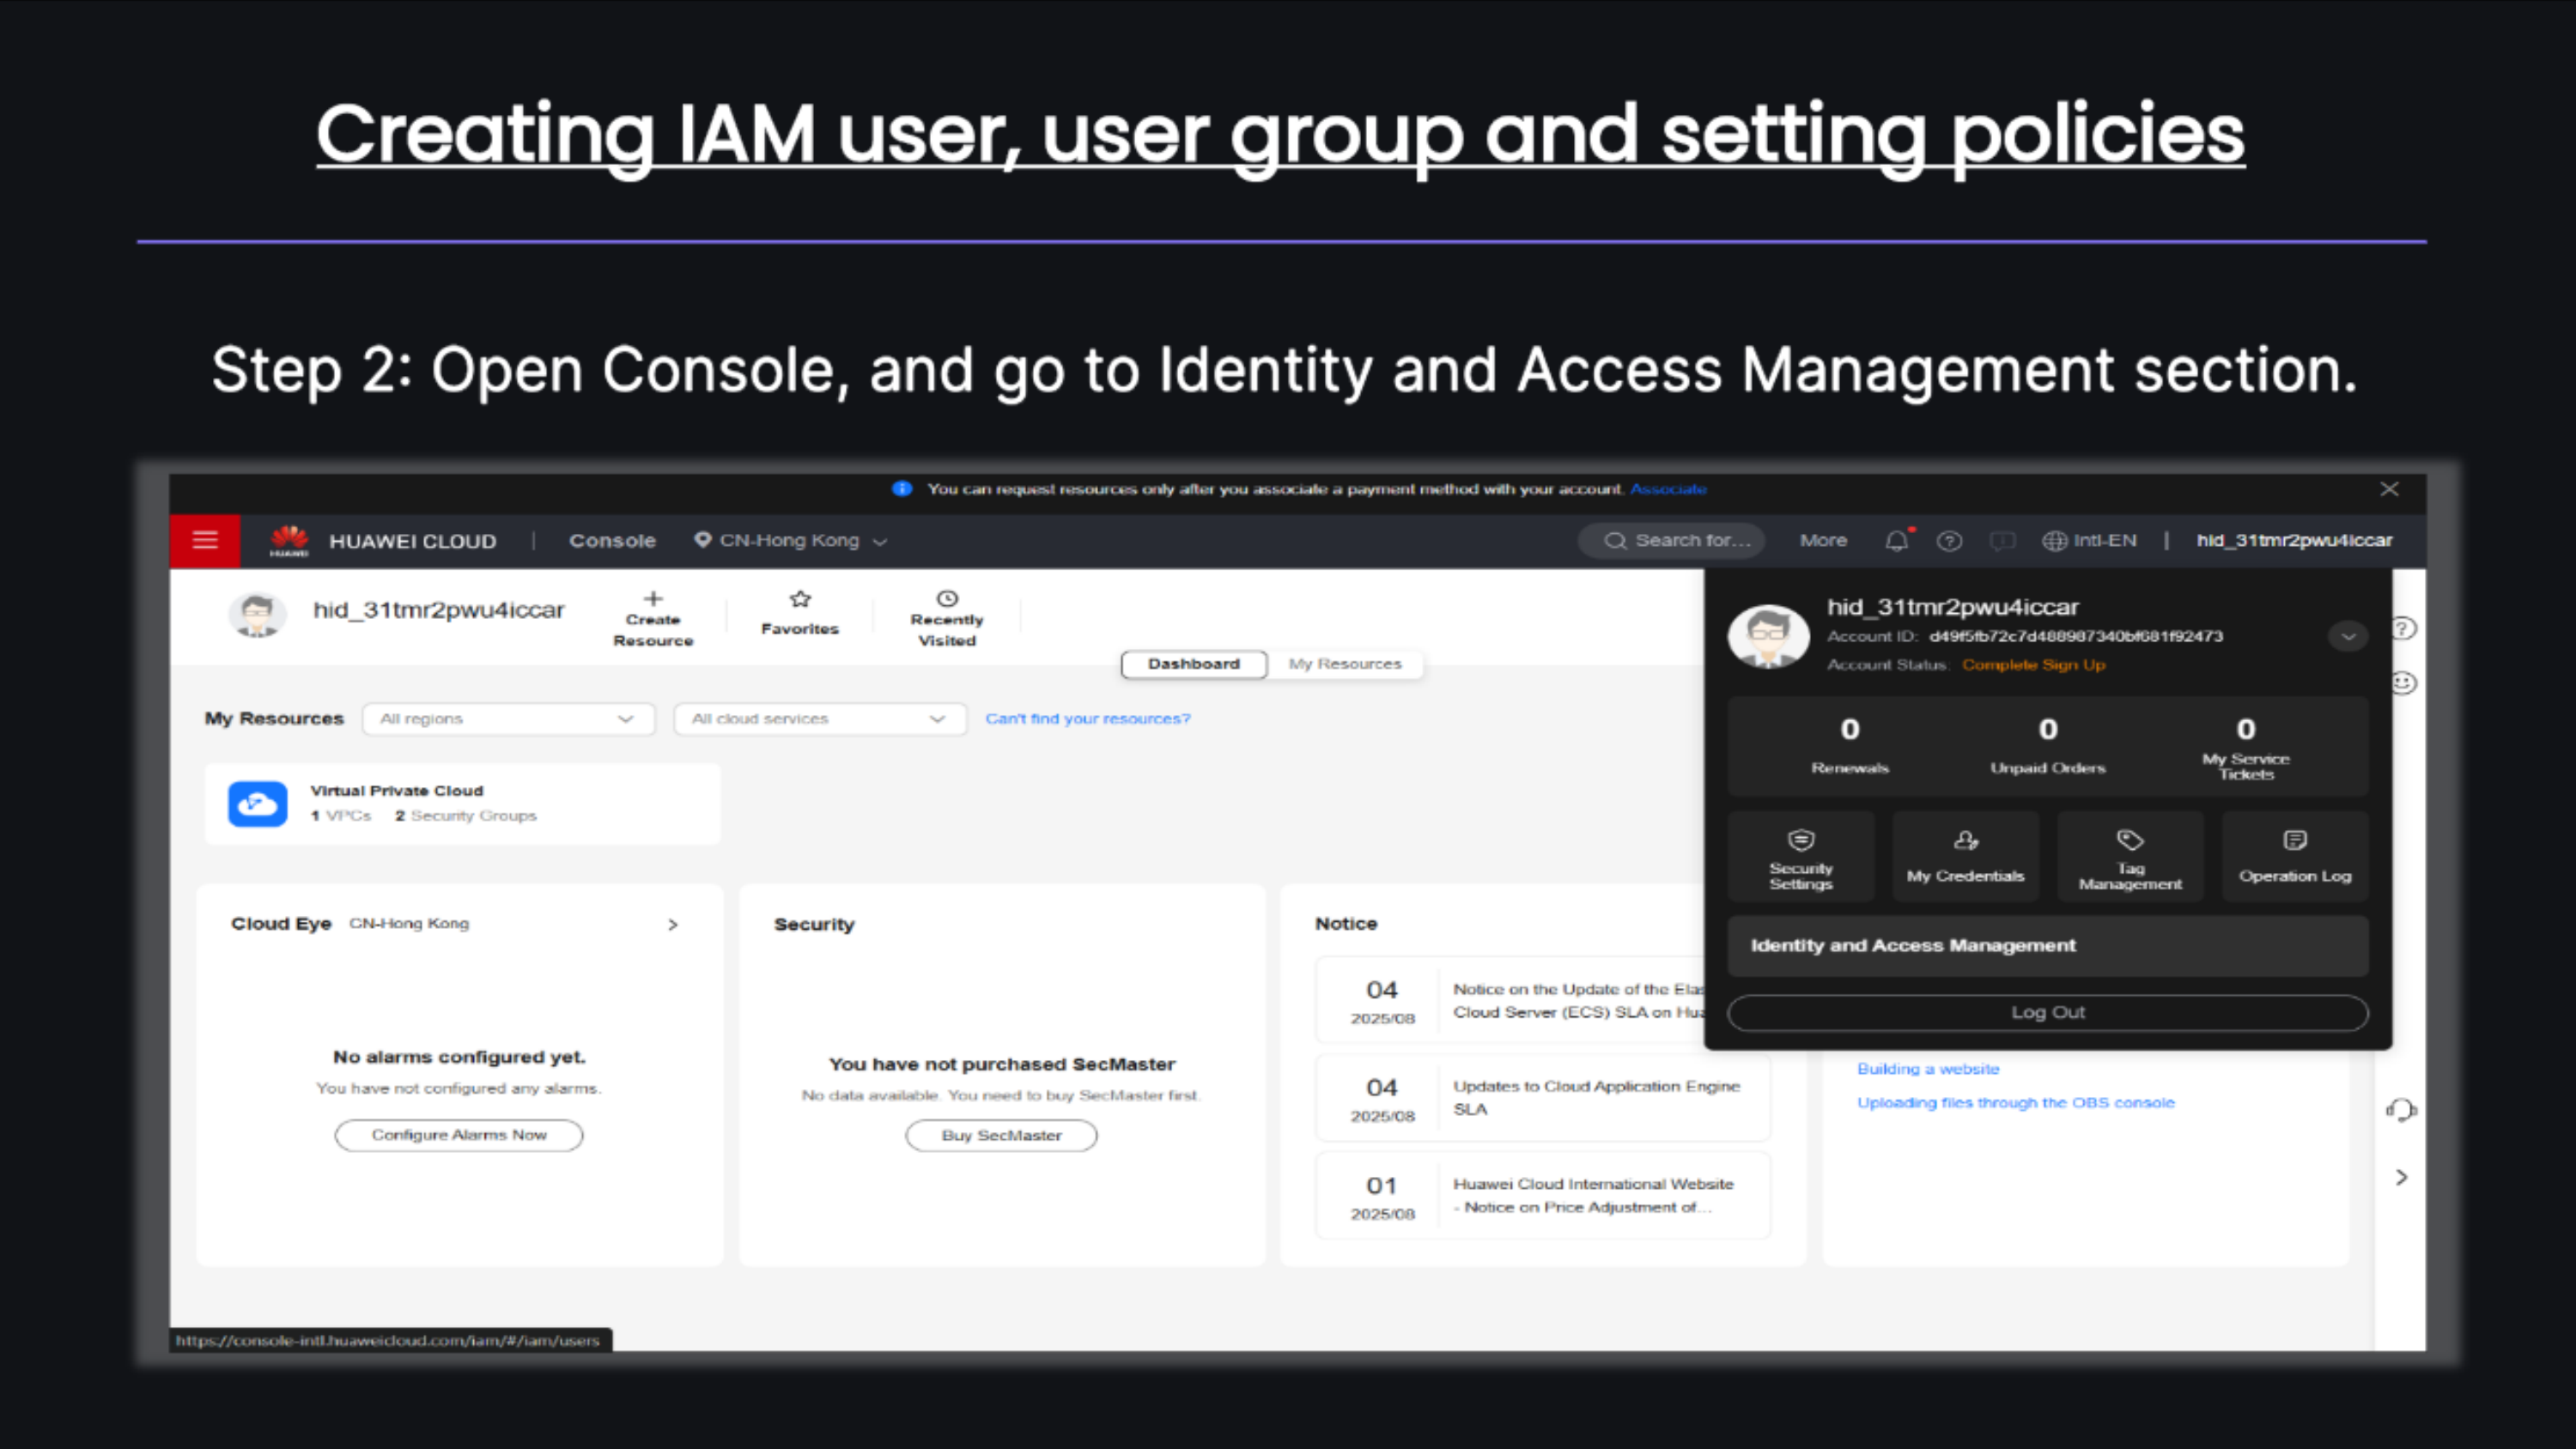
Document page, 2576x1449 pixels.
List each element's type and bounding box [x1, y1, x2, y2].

text_box [0, 0, 2576, 1449]
